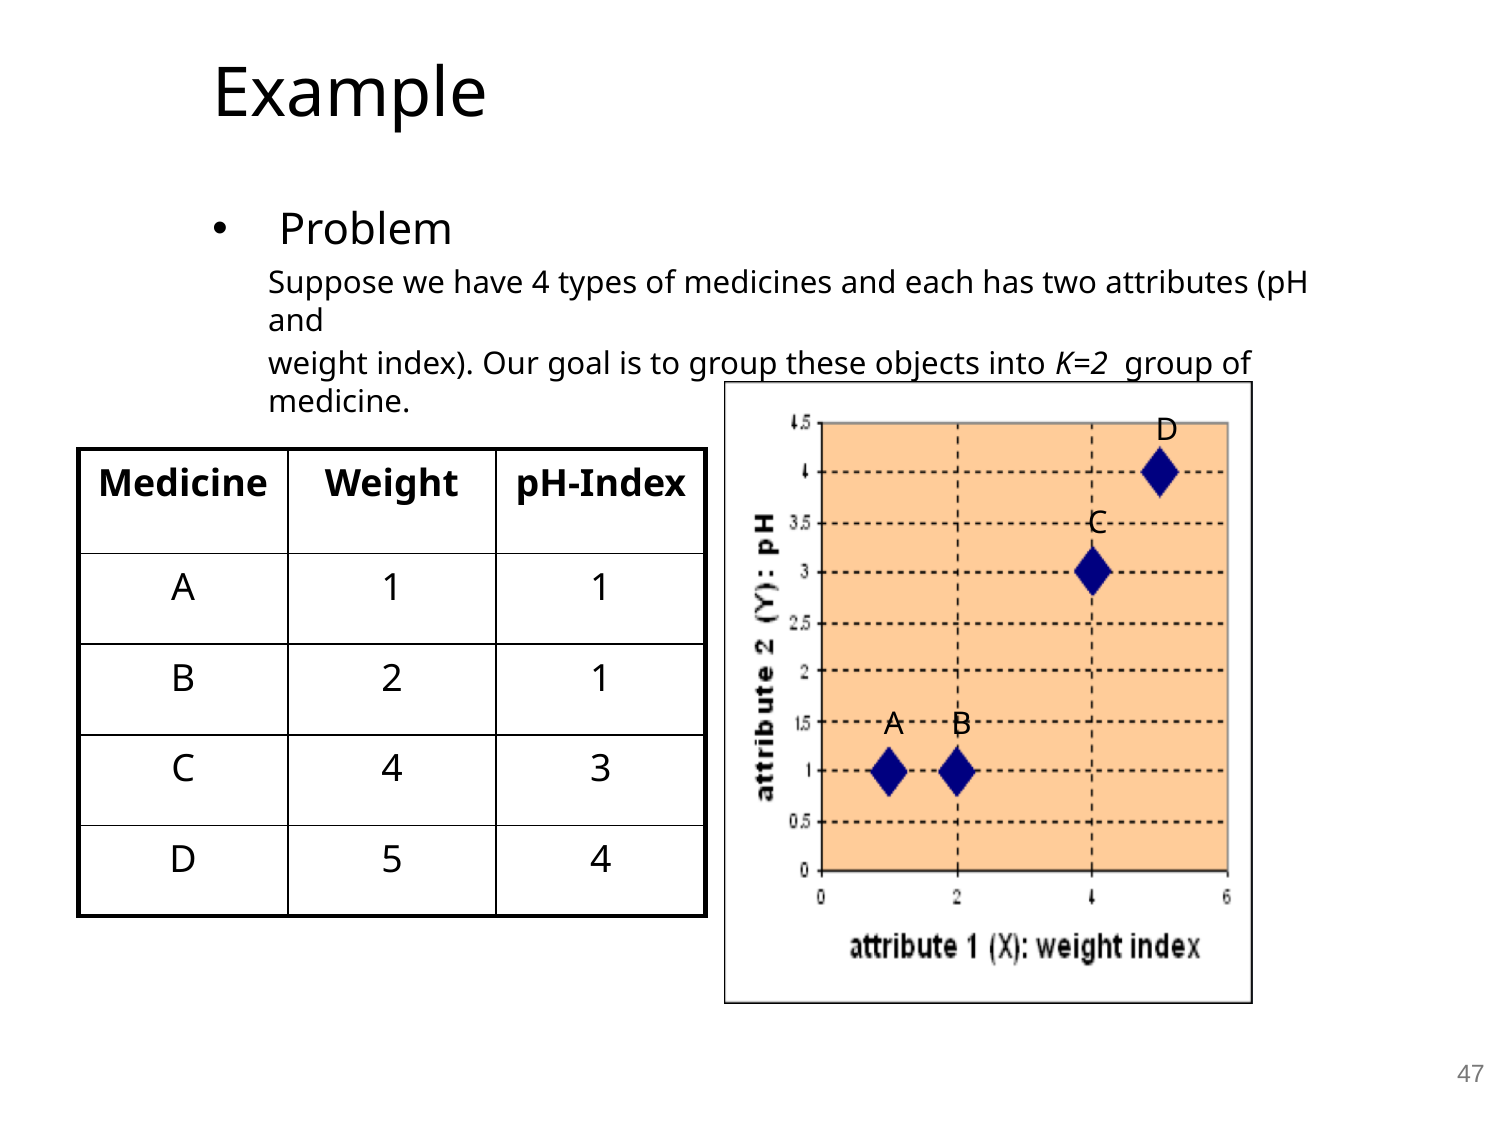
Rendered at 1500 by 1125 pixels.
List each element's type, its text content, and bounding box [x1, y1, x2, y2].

table_cell D [81, 826, 287, 914]
list Problem [197, 188, 1313, 447]
table_cell 2 [289, 645, 495, 734]
table_cell B [81, 645, 287, 734]
table_cell C [81, 736, 287, 825]
table_cell 3 [497, 736, 703, 825]
table_cell 4 [289, 736, 495, 825]
table_cell 5 [289, 826, 495, 914]
table_header pH-Index [497, 451, 703, 553]
table_header Weight [289, 451, 495, 553]
text_box Suppose we have 4 types of medicines and each has two attributes (pH and weight index). Our goal is to group these objects into K=2 group of medicine. [256, 256, 1348, 519]
list Problem [197, 519, 1313, 1039]
table_cell 1 [497, 554, 703, 643]
table_cell 1 [497, 645, 703, 734]
table_cell 1 [289, 554, 495, 643]
table_cell A [81, 554, 287, 643]
table_cell 4 [497, 826, 703, 914]
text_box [723, 380, 1254, 1004]
title Example [197, 0, 1303, 188]
slide_number 47 [1162, 1042, 1500, 1103]
table_header Medicine [81, 451, 287, 553]
